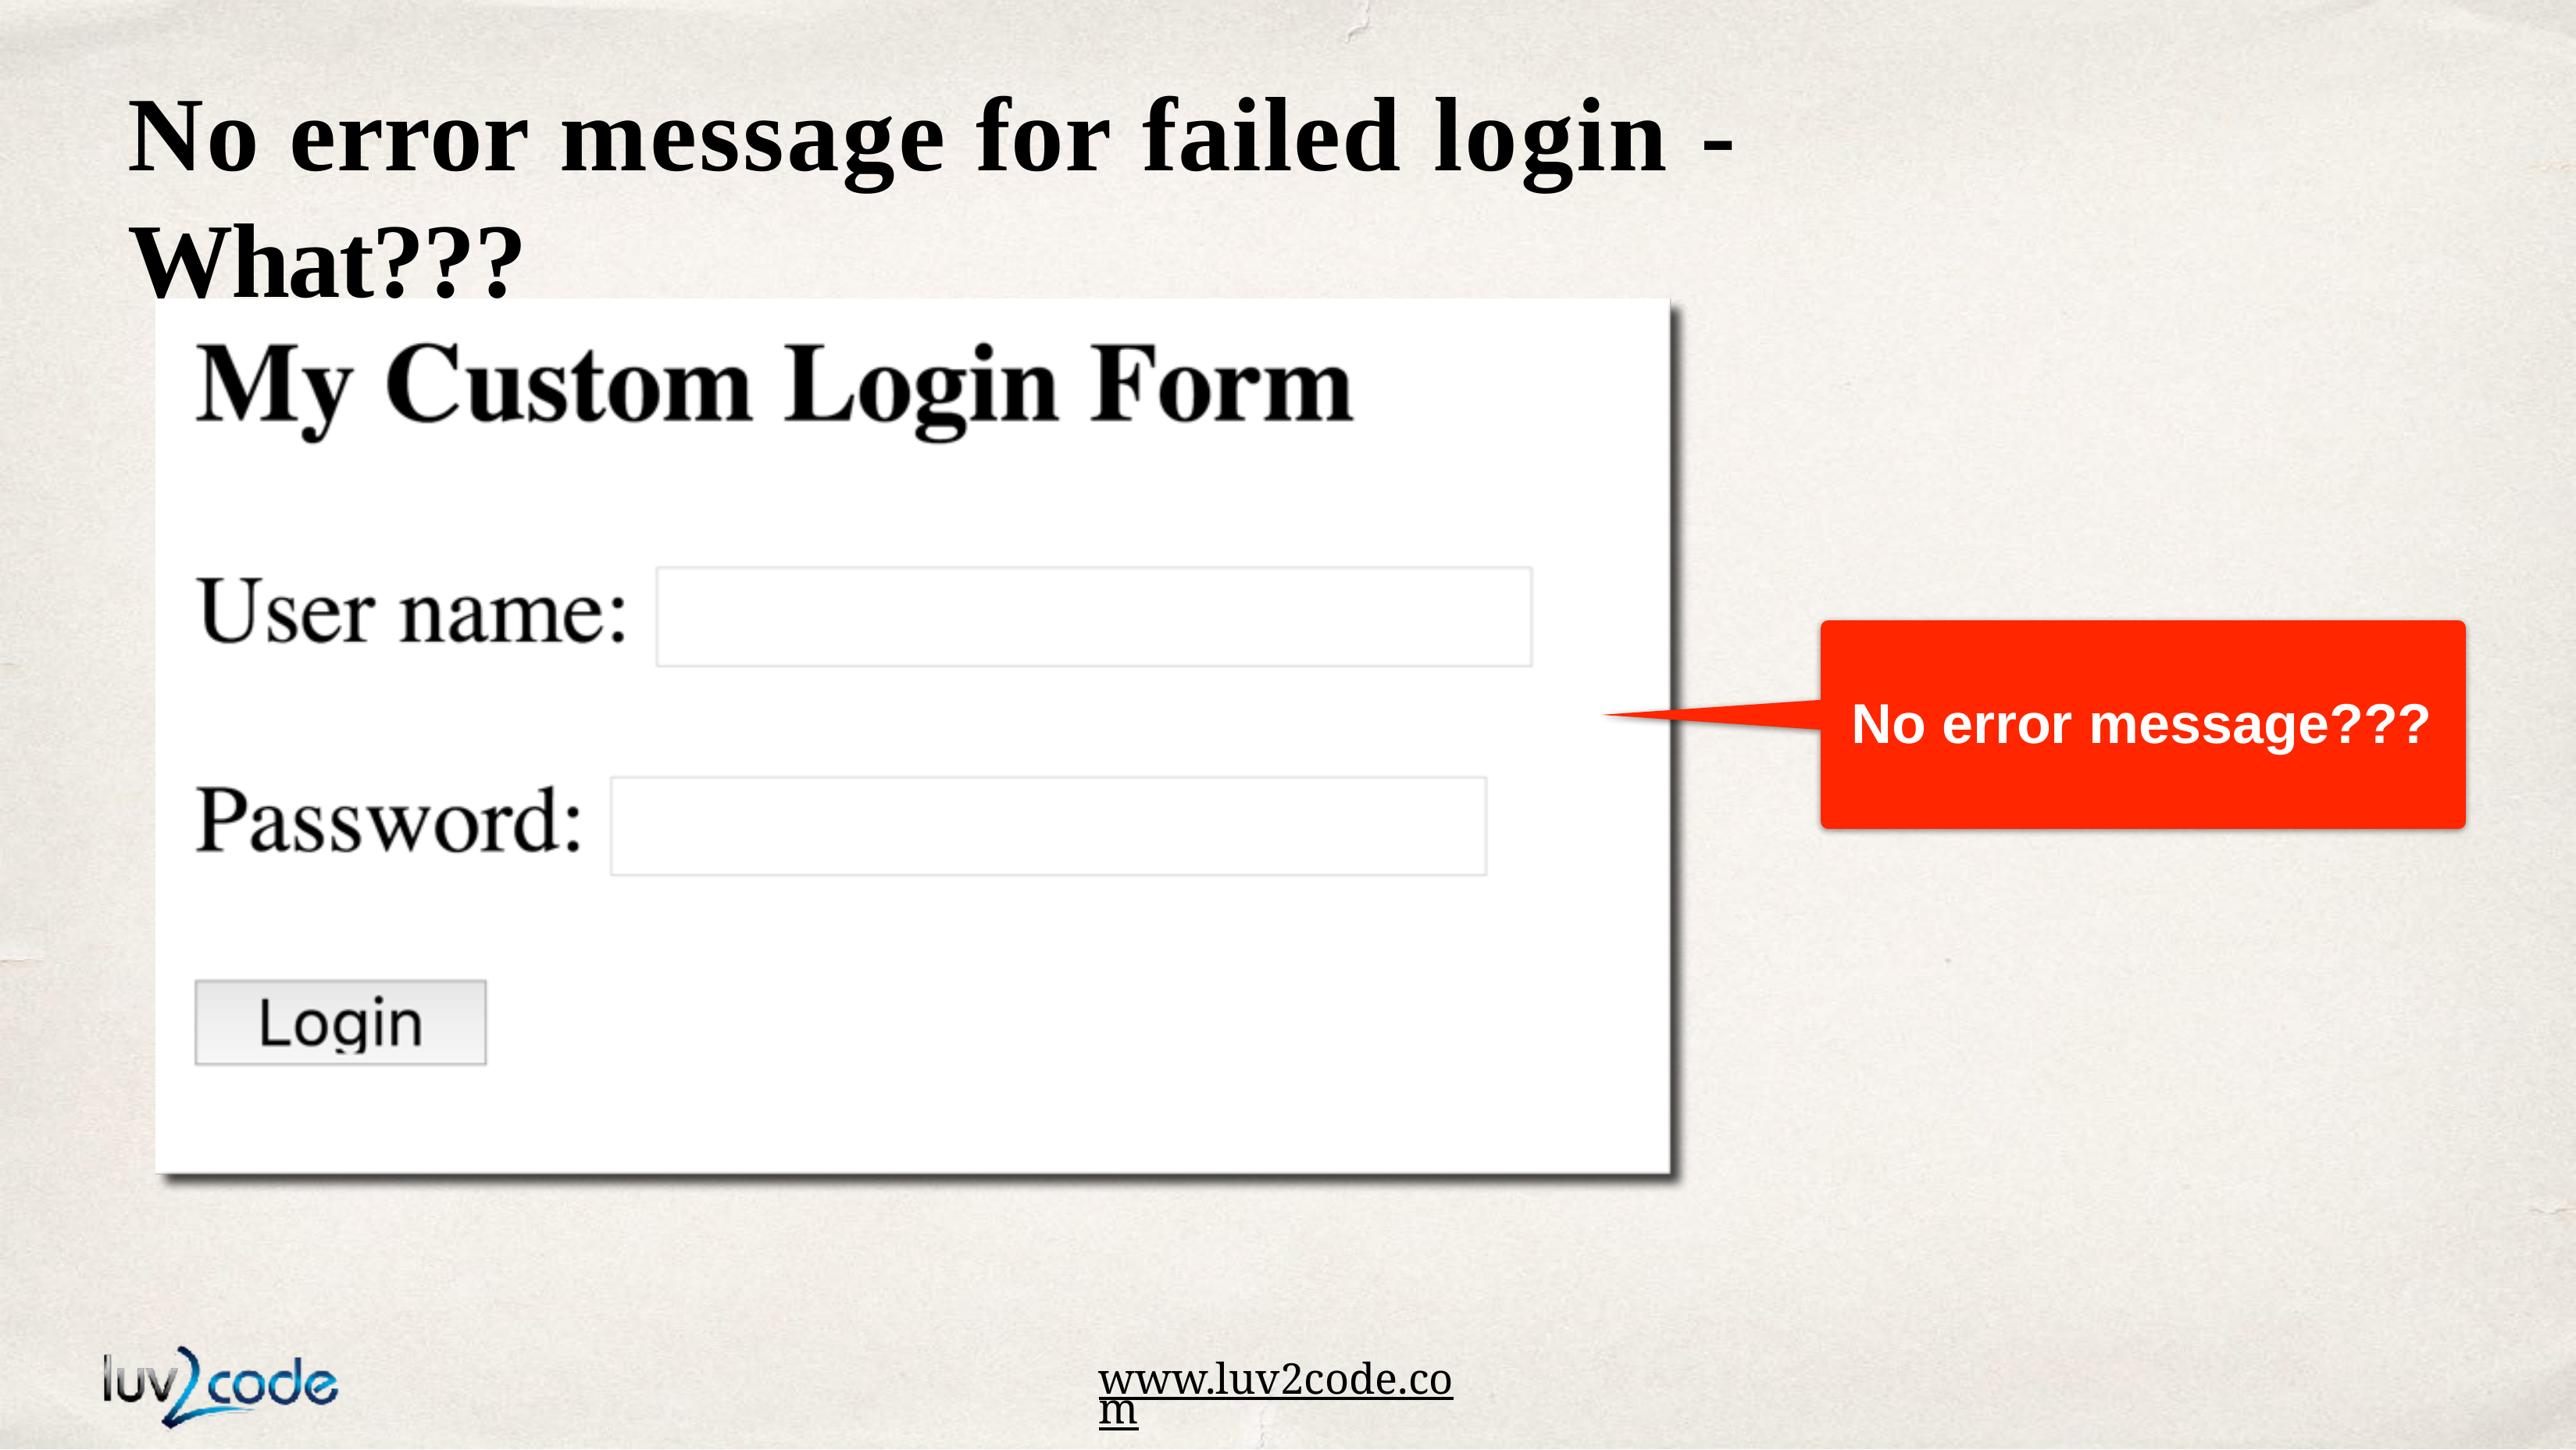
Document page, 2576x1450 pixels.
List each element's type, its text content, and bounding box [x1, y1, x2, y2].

picture [0, 0, 2576, 1449]
text_box www.luv2code.com [1097, 1363, 1479, 1410]
title No error message for failed login - What??? [126, 62, 2152, 319]
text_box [155, 298, 2473, 1195]
